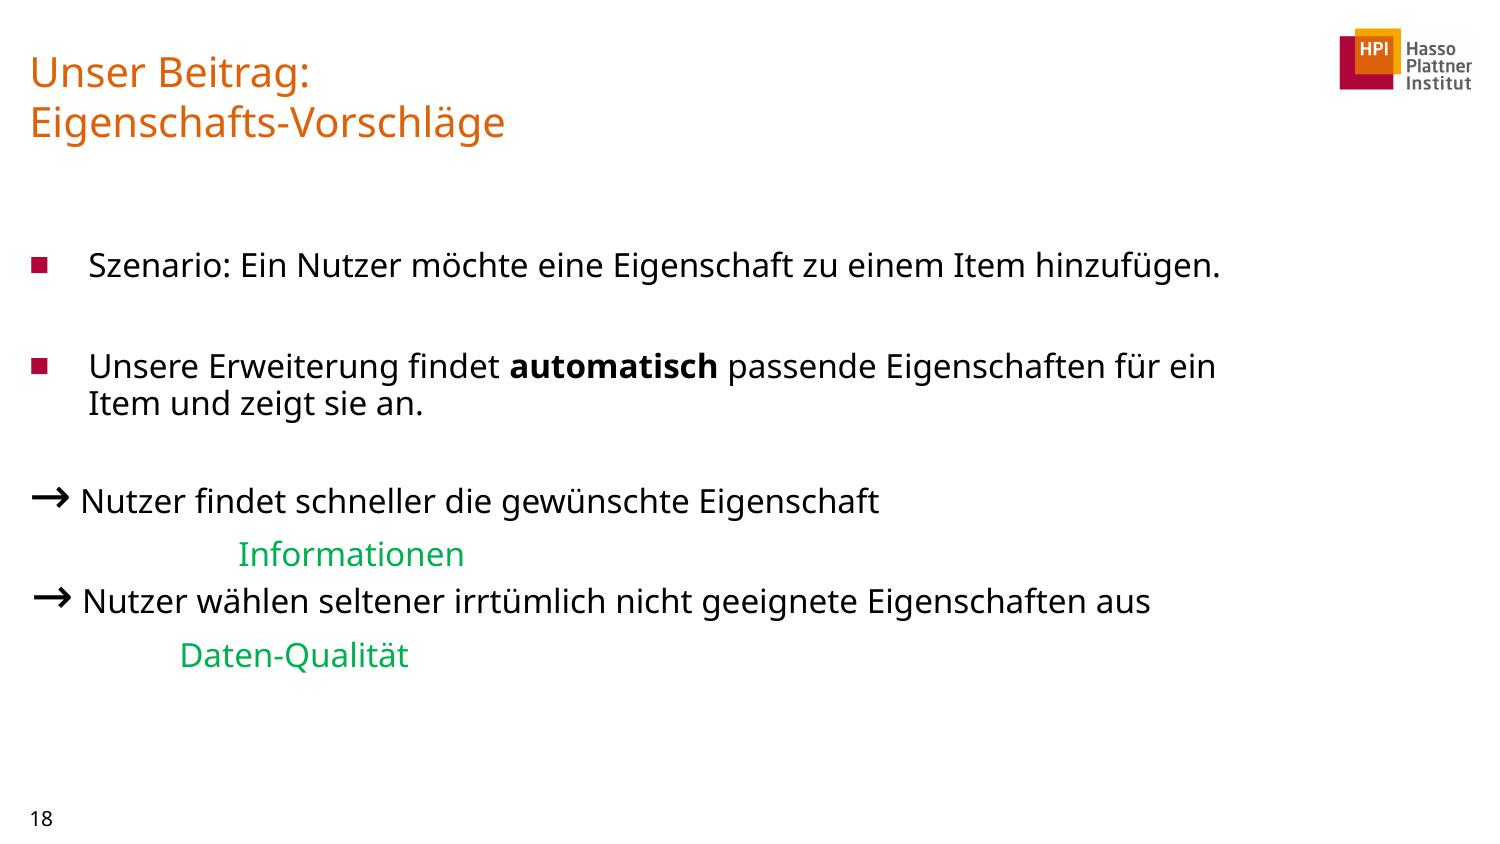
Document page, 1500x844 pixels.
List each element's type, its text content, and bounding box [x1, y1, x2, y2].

title Unser Beitrag: Eigenschafts-Vorschläge [29, 38, 1312, 216]
list Szenario: Ein Nutzer möchte eine Eigenschaft zu einem Item hinzufügen. Unsere Erweiterung findet automatisch passende Eigenschaften für ein Item und zeigt sie an. → Nutzer findet schneller die gewünschte Eigenschaft Informationen → Nutzer wählen seltener irrtümlich nicht geeignete Eigenschaften aus Daten-Qualität [29, 238, 1312, 783]
slide_number 18 [29, 805, 65, 836]
picture [1338, 26, 1475, 93]
